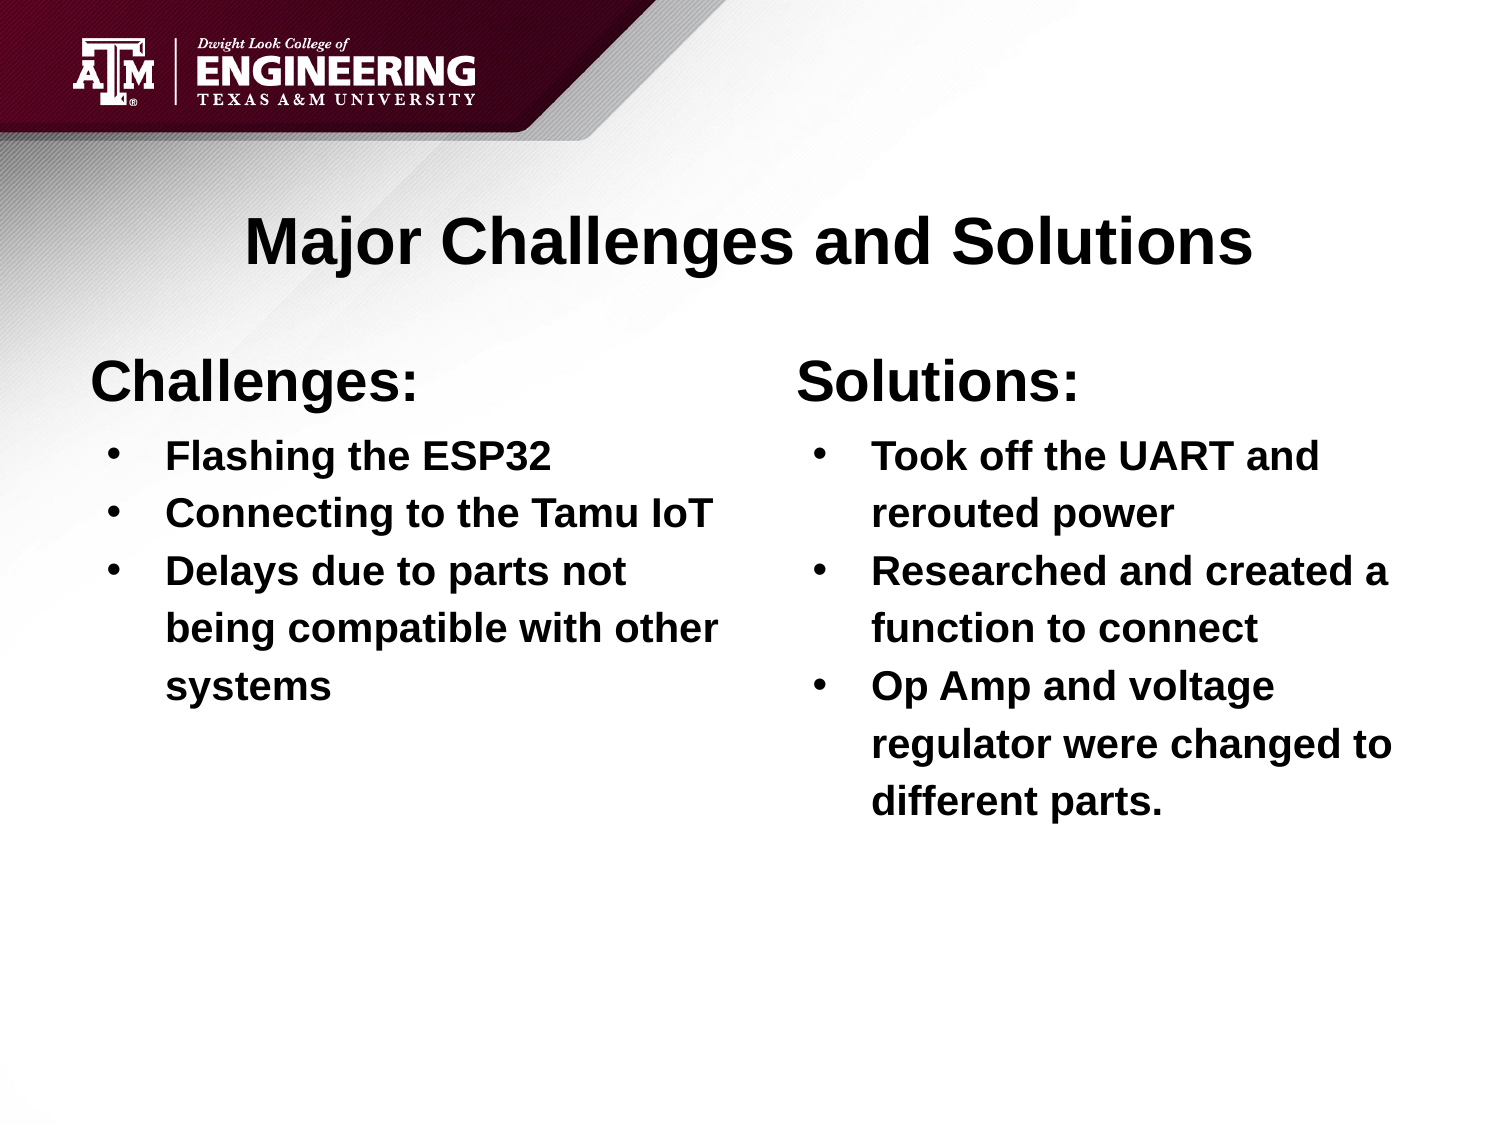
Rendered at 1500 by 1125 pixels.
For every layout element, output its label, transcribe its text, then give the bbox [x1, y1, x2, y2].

list Solutions: Took off the UART and rerouted power Researched and created a function to connect Op Amp and voltage regulator were changed to different parts. [781, 336, 1456, 1005]
title Major Challenges and Solutions [75, 172, 1425, 304]
picture [0, 0, 1500, 1125]
list Challenges: Flashing the ESP32 Connecting to the Tamu IoT Delays due to parts not being compatible with other systems [75, 336, 750, 1005]
